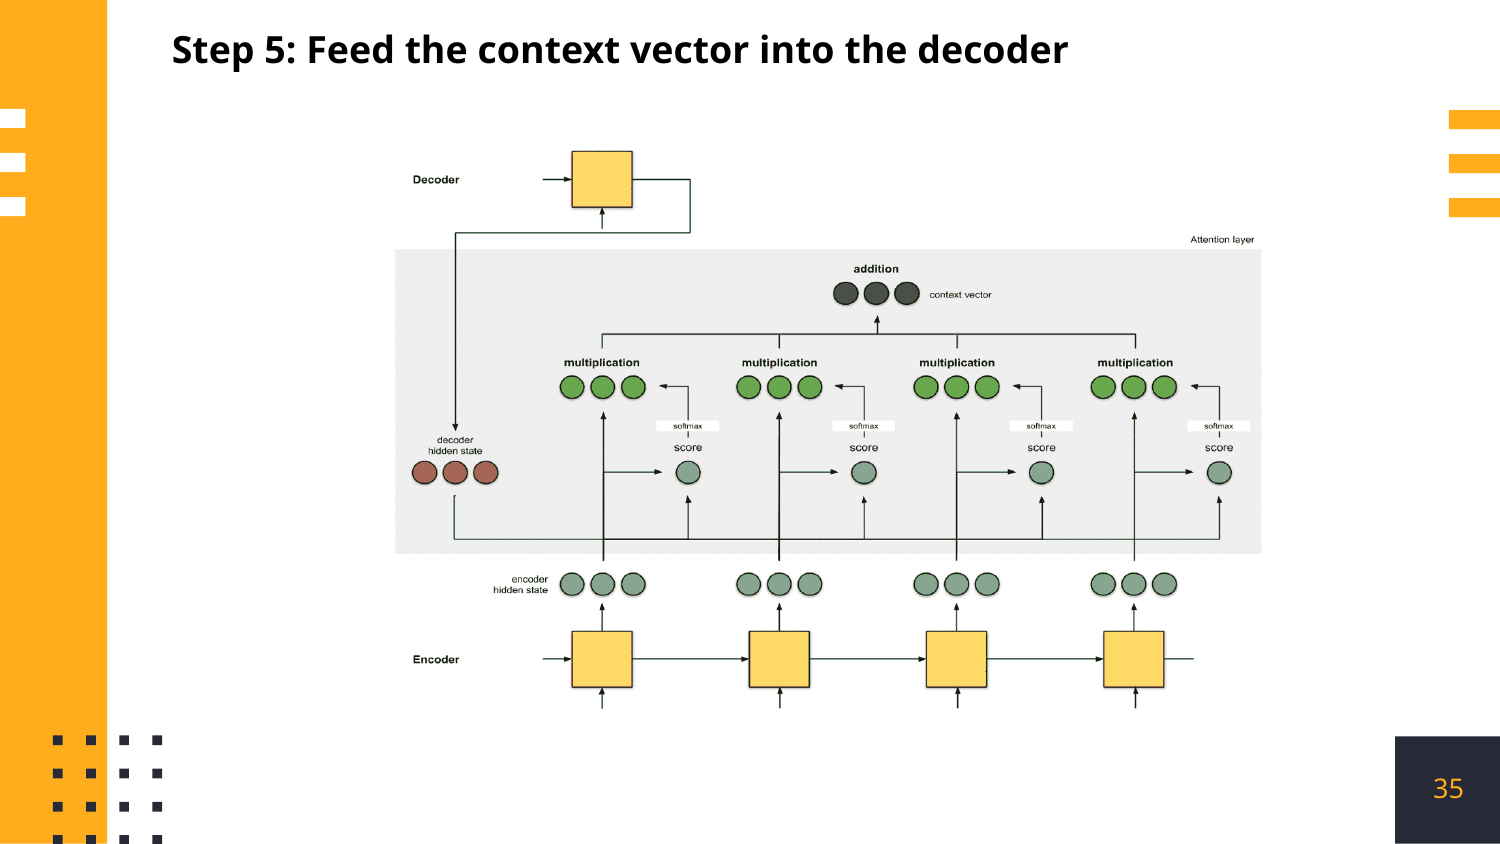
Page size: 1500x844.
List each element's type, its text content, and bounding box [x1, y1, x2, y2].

picture [370, 98, 1283, 737]
text_box Step 5: Feed the context vector into the decoder [156, 11, 1408, 90]
slide_number ‹#› [1395, 736, 1500, 844]
